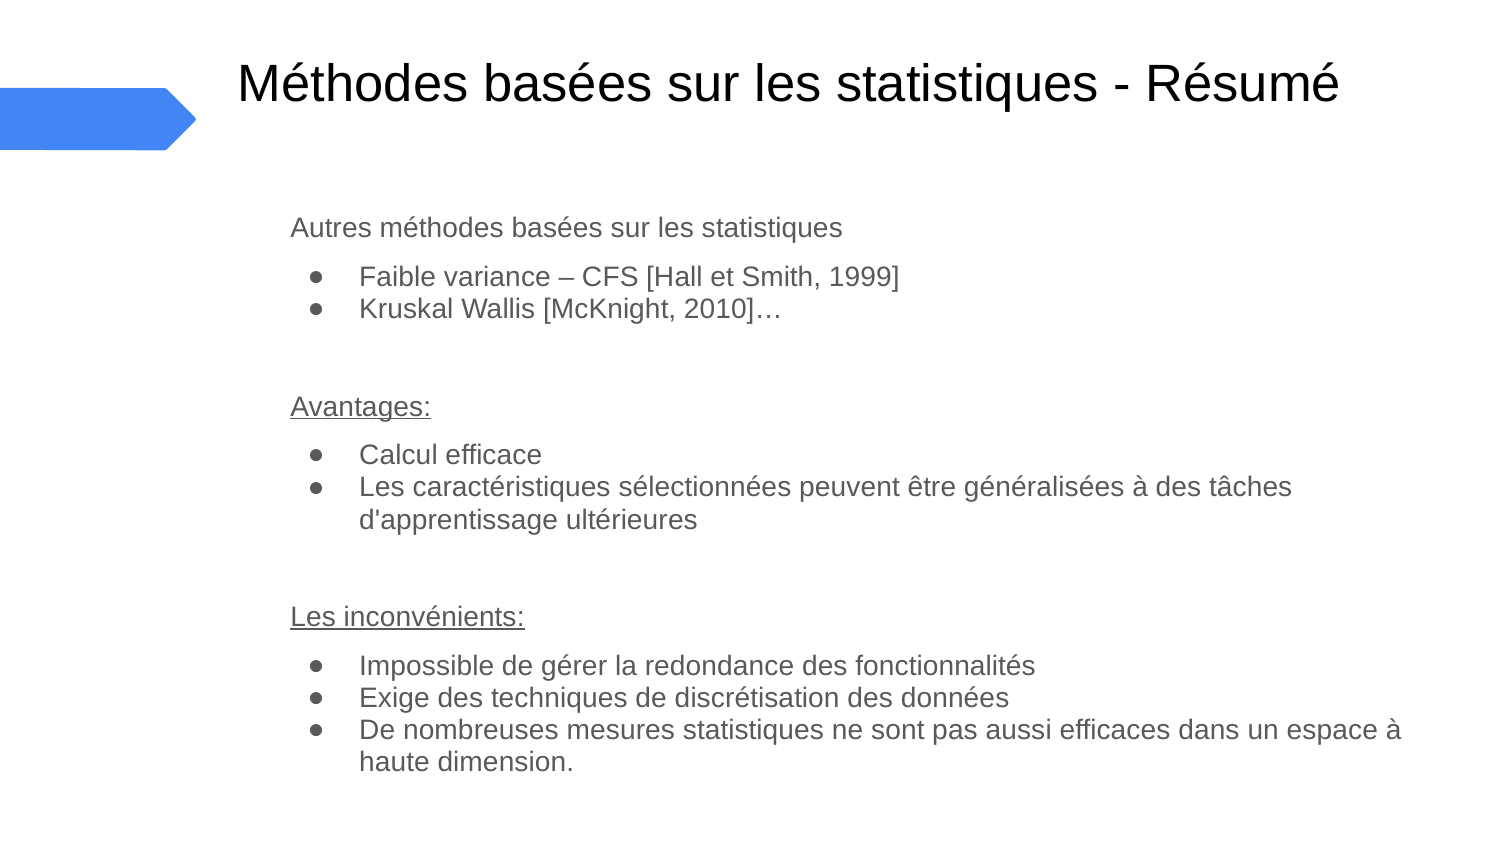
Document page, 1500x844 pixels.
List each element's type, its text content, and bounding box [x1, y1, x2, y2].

title Méthodes basées sur les statistiques - Résumé [226, 43, 1409, 202]
list Autres méthodes basées sur les statistiques Faible variance – CFS [Hall et Smith, 1999] Kruskal Wallis [McKnight, 2010]… Avantages: Calcul efficace Les caractéristiques sélectionnées peuvent être généralisées à des tâches d'apprentissage ultérieures Les inconvénients: Impossible de gérer la redondance des fonctionnalités Exige des techniques de discrétisation des données De nombreuses mesures statistiques ne sont pas aussi efficaces dans un espace à haute dimension. [272, 206, 1415, 800]
